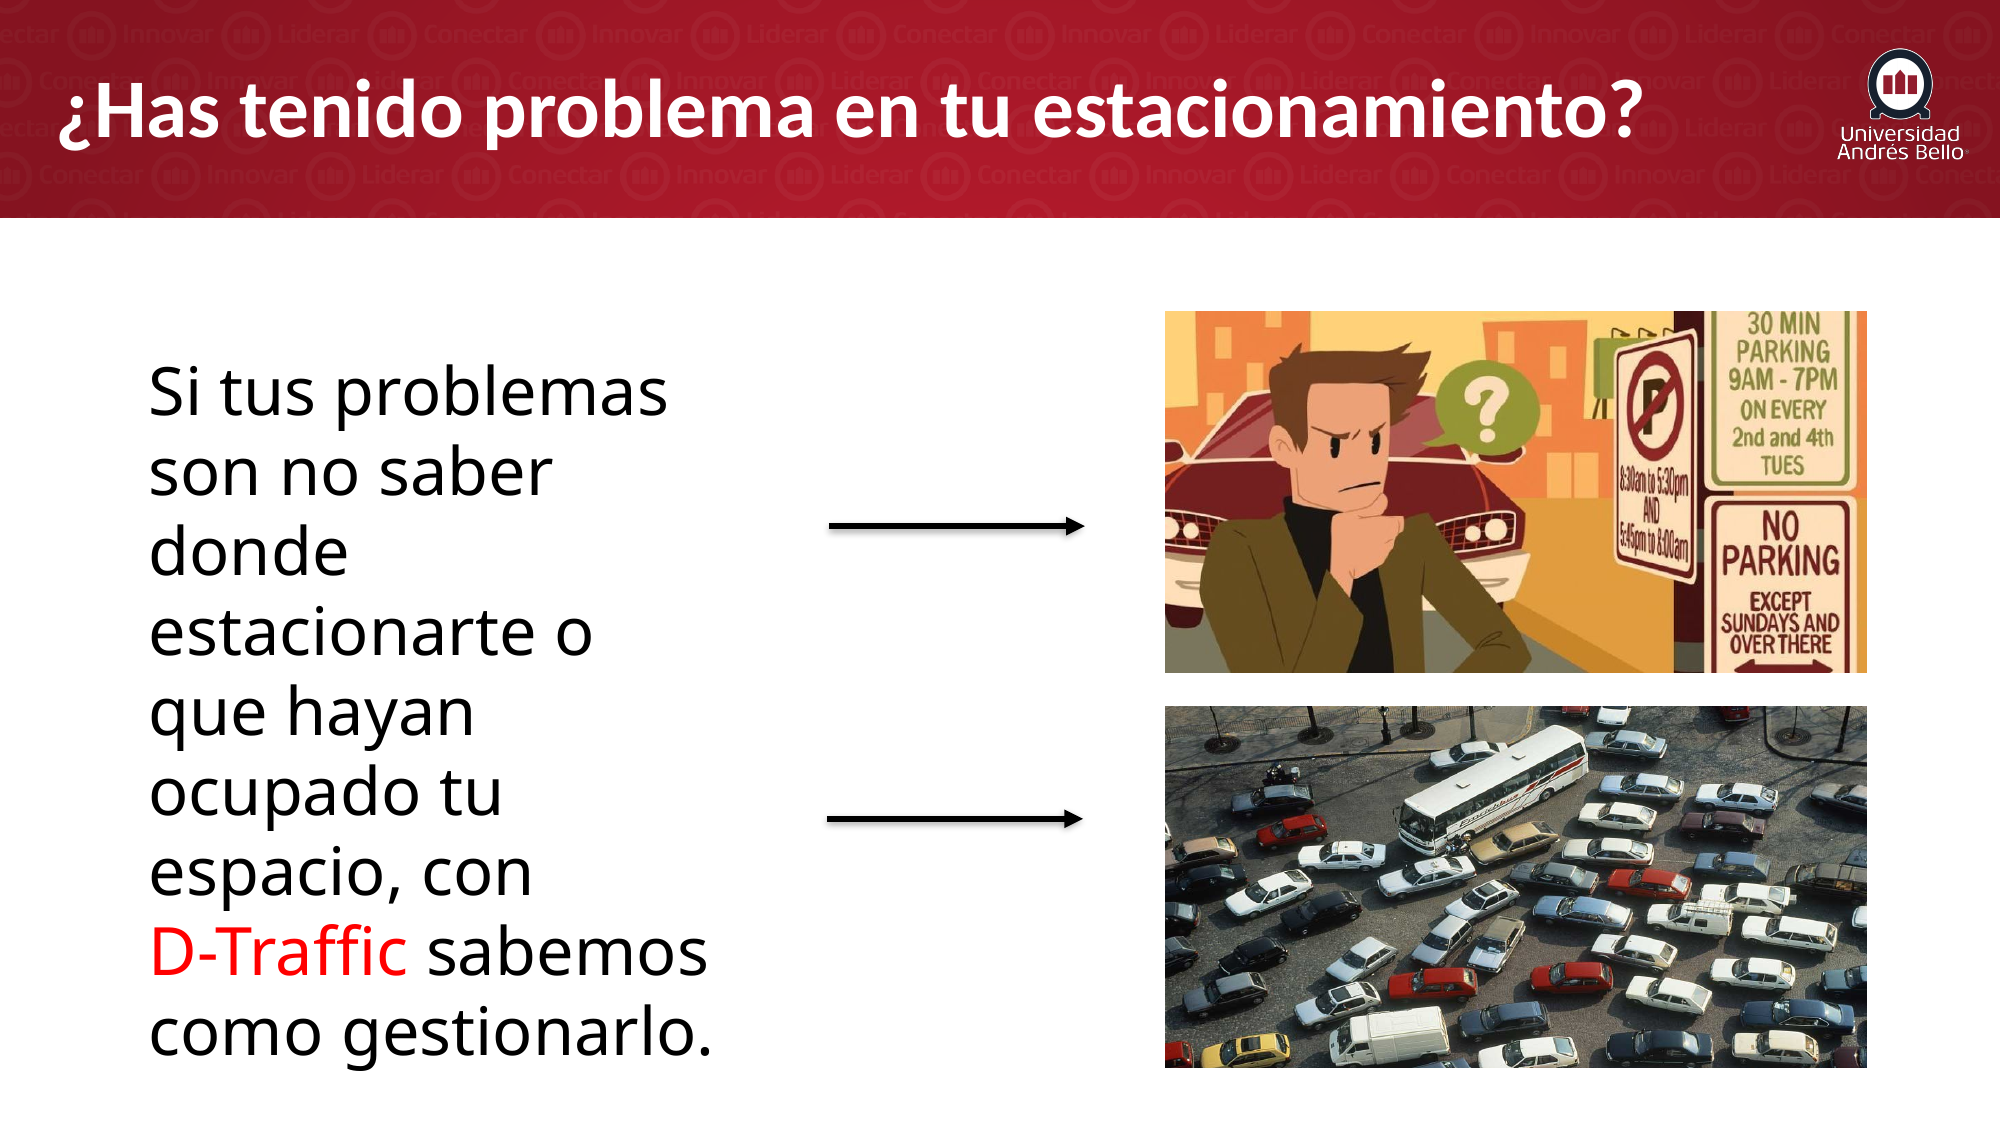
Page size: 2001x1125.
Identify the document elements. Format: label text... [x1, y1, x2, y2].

picture [1165, 310, 1867, 673]
text_box Si tus problemas son no saber donde estacionarte o que hayan ocupado tu espacio, con D-Traffic sabemos como gestionarlo. [133, 341, 734, 1076]
title ¿Has tenido problema en tu estacionamiento? [40, 12, 1816, 208]
picture [0, 0, 2000, 218]
picture [1165, 705, 1867, 1068]
